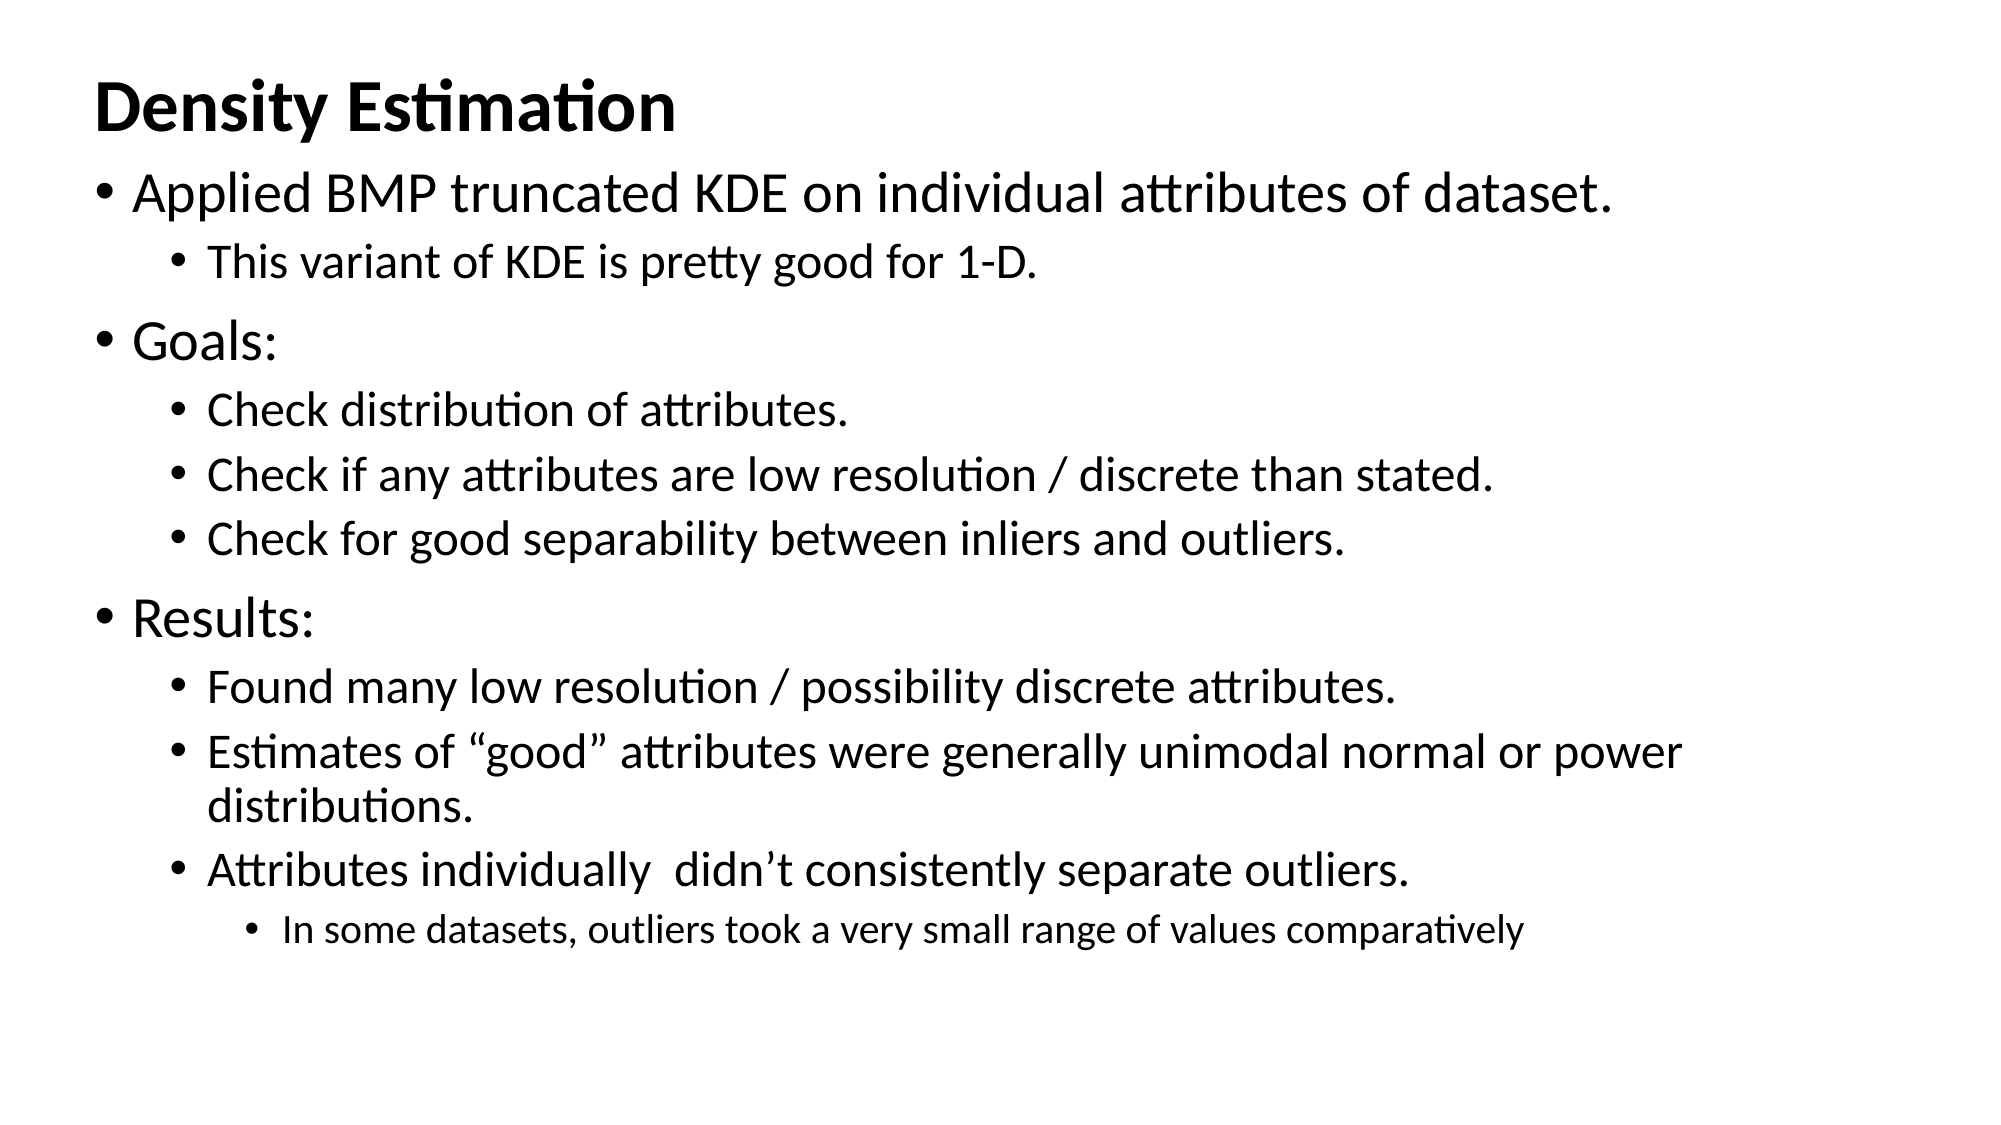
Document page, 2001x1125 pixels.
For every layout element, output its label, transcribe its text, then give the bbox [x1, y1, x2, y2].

title Density Estimation [79, 59, 1917, 154]
list Applied BMP truncated KDE on individual attributes of dataset. This variant of KDE is pretty good for 1-D. Goals: Check distribution of attributes. Check if any attributes are low resolution / discrete than stated. Check for good separability between inliers and outliers. Results: Found many low resolution / possibility discrete attributes. Estimates of “good” attributes were generally unimodal normal or power distributions. Attributes individually didn’t consistently separate outliers. In some datasets, outliers took a very small range of values comparatively [79, 154, 1917, 1079]
